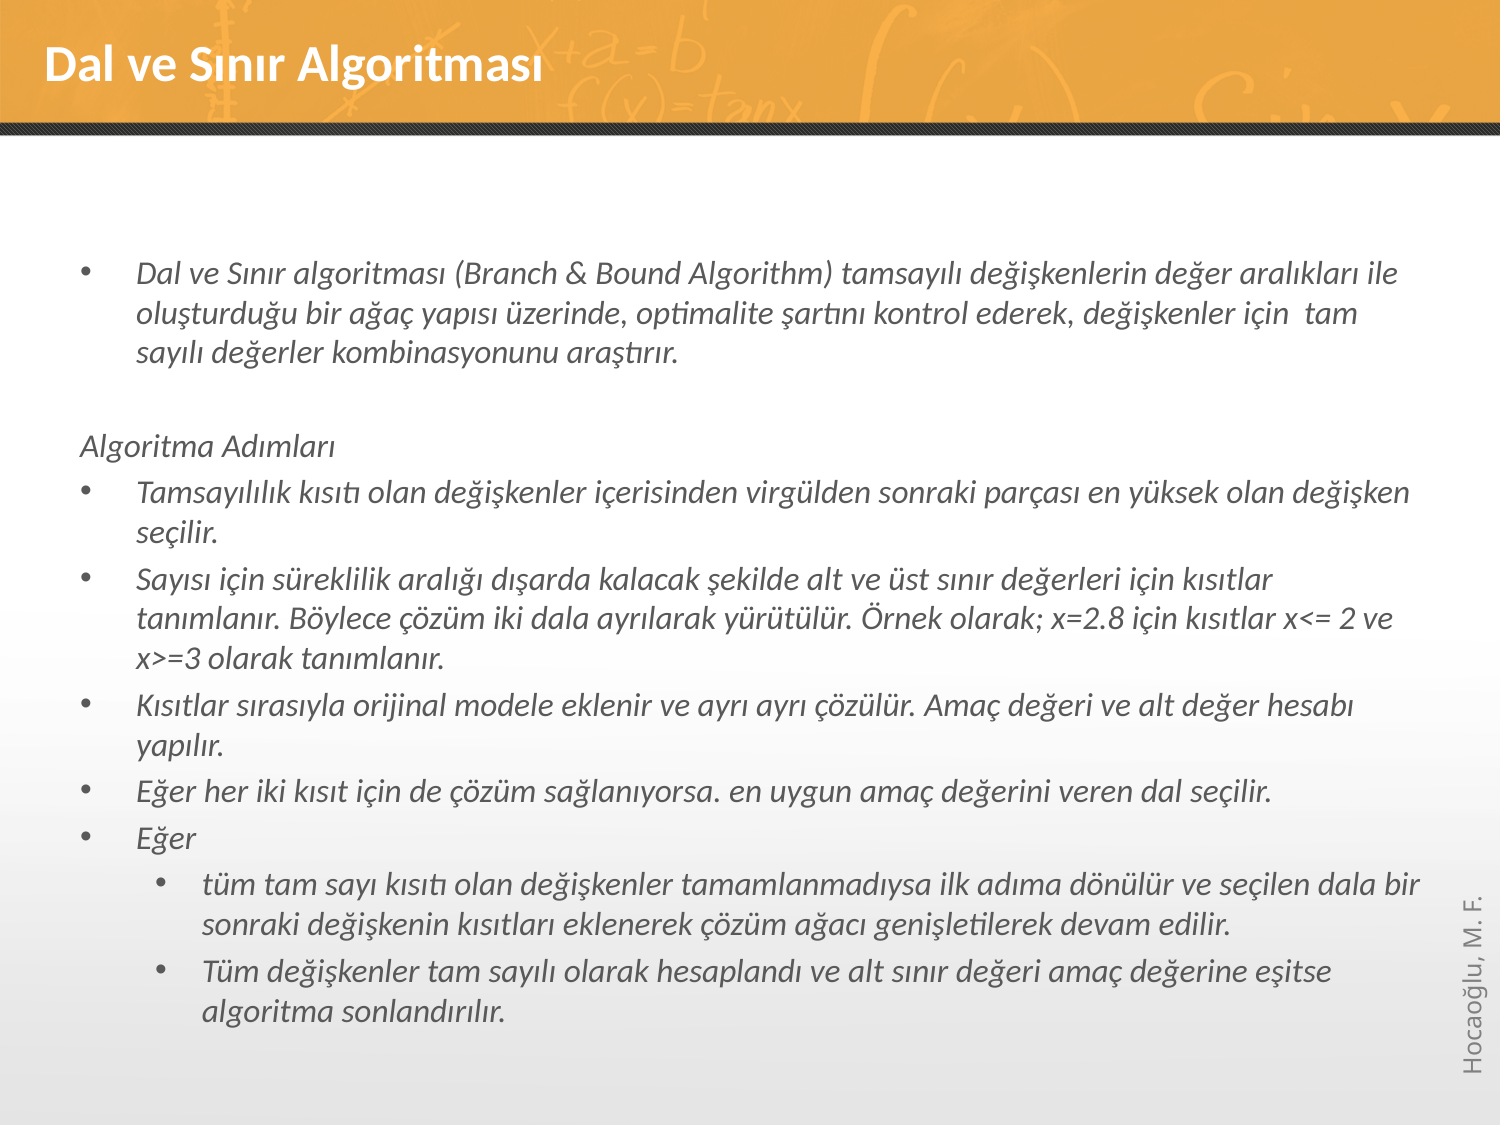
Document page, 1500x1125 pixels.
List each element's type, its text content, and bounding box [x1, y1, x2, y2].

picture [0, 0, 1500, 1125]
title Dal ve Sınır Algoritması [29, 0, 1449, 126]
list Dal ve Sınır algoritması (Branch & Bound Algorithm) tamsayılı değişkenlerin değer aralıkları ile oluşturduğu bir ağaç yapısı üzerinde, optimalite şartını kontrol ederek, değişkenler için tam sayılı değerler kombinasyonunu araştırır. Algoritma Adımları Tamsayılılık kısıtı olan değişkenler içerisinden virgülden sonraki parçası en yüksek olan değişken seçilir. Sayısı için süreklilik aralığı dışarda kalacak şekilde alt ve üst sınır değerleri için kısıtlar tanımlanır. Böylece çözüm iki dala ayrılarak yürütülür. Örnek olarak; x=2.8 için kısıtlar x<= 2 ve x>=3 olarak tanımlanır. Kısıtlar sırasıyla orijinal modele eklenir ve ayrı ayrı çözülür. Amaç değeri ve alt değer hesabı yapılır. Eğer her iki kısıt için de çözüm sağlanıyorsa. en uygun amaç değerini veren dal seçilir. Eğer tüm tam sayı kısıtı olan değişkenler tamamlanmadıysa ilk adıma dönülür ve seçilen dala bir sonraki değişkenin kısıtları eklenerek çözüm ağacı genişletilerek devam edilir. Tüm değişkenler tam sayılı olarak hesaplandı ve alt sınır değeri amaç değerine eşitse algoritma sonlandırılır. [64, 243, 1444, 1045]
